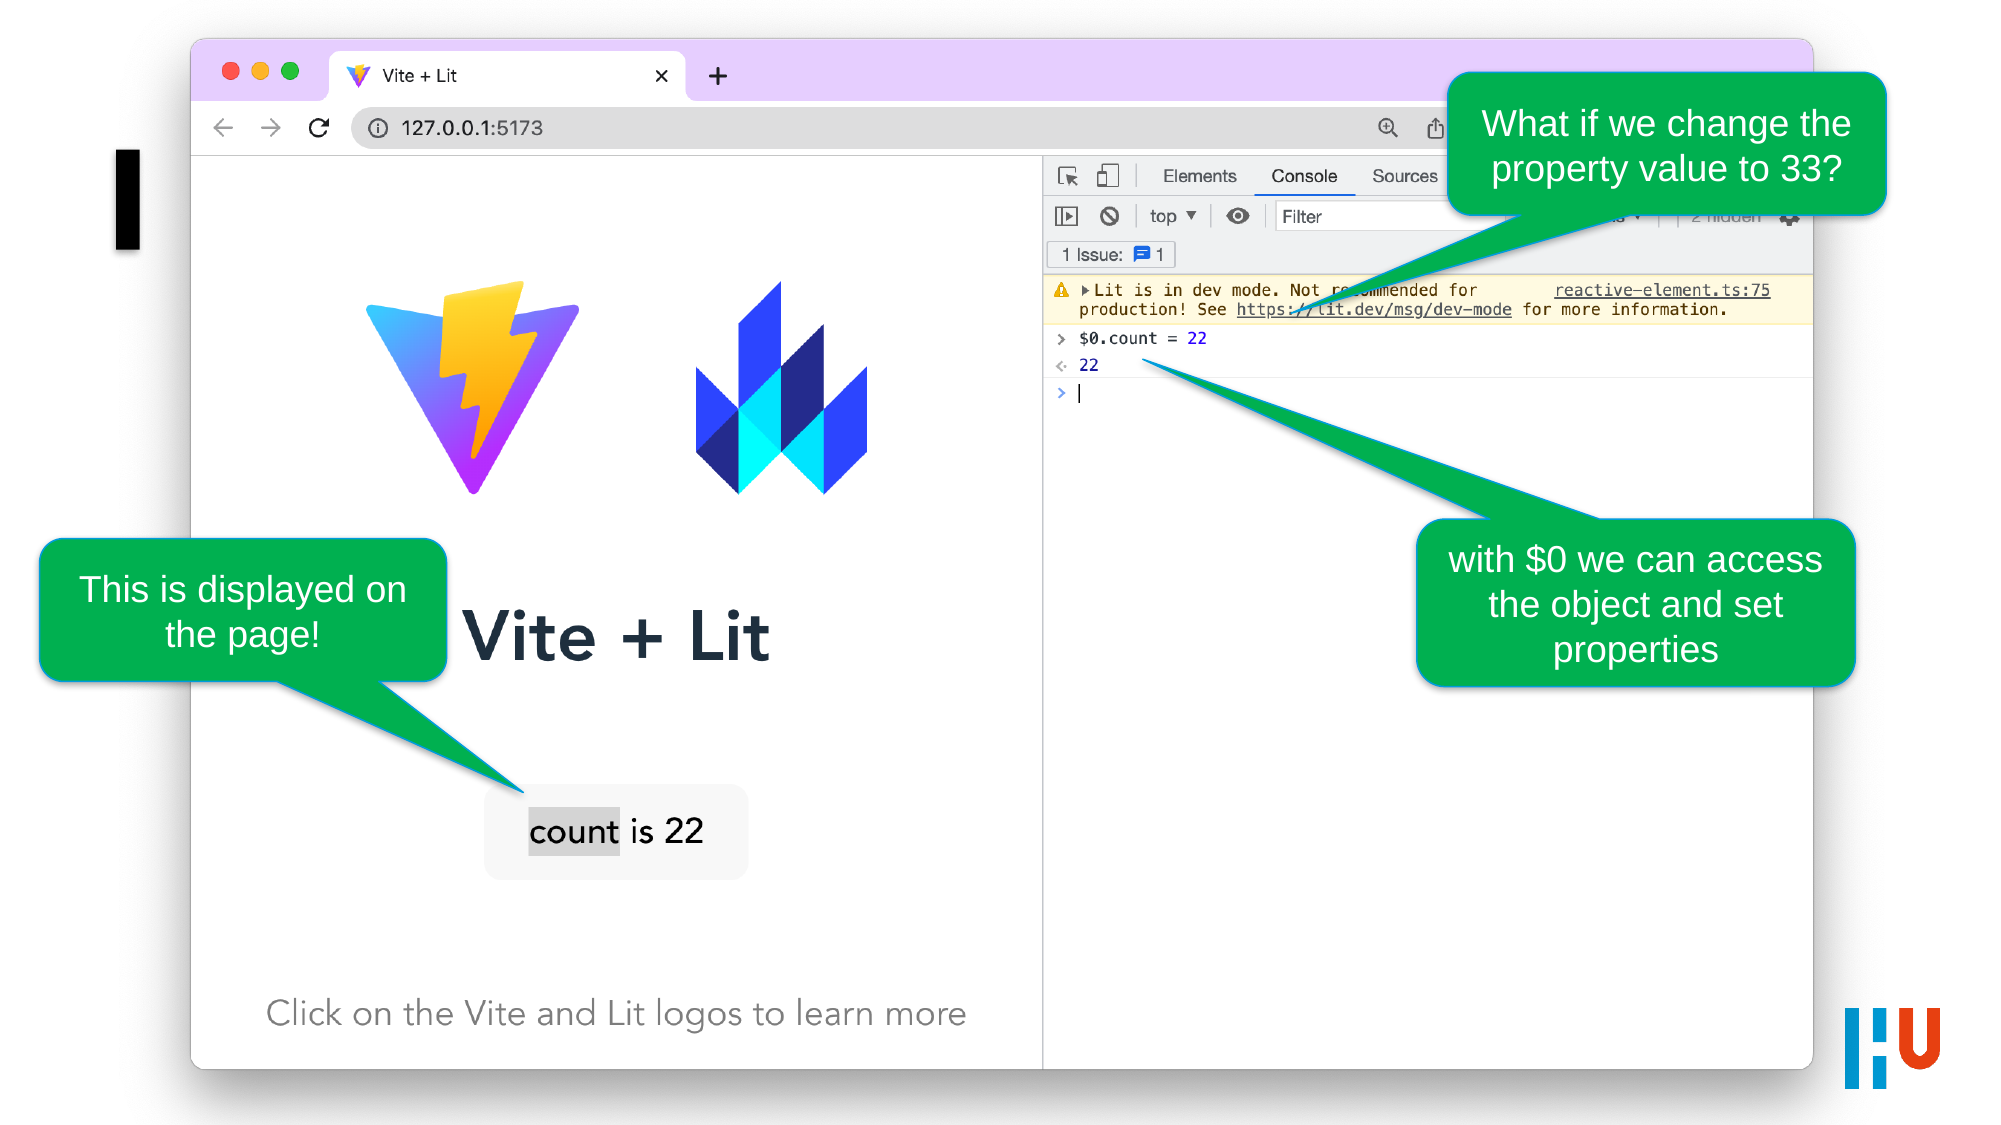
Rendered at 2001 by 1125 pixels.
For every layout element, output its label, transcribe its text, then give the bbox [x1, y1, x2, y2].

picture [107, 540, 507, 783]
text_box This is displayed on the page! [38, 537, 101, 683]
picture [107, 0, 1940, 1125]
